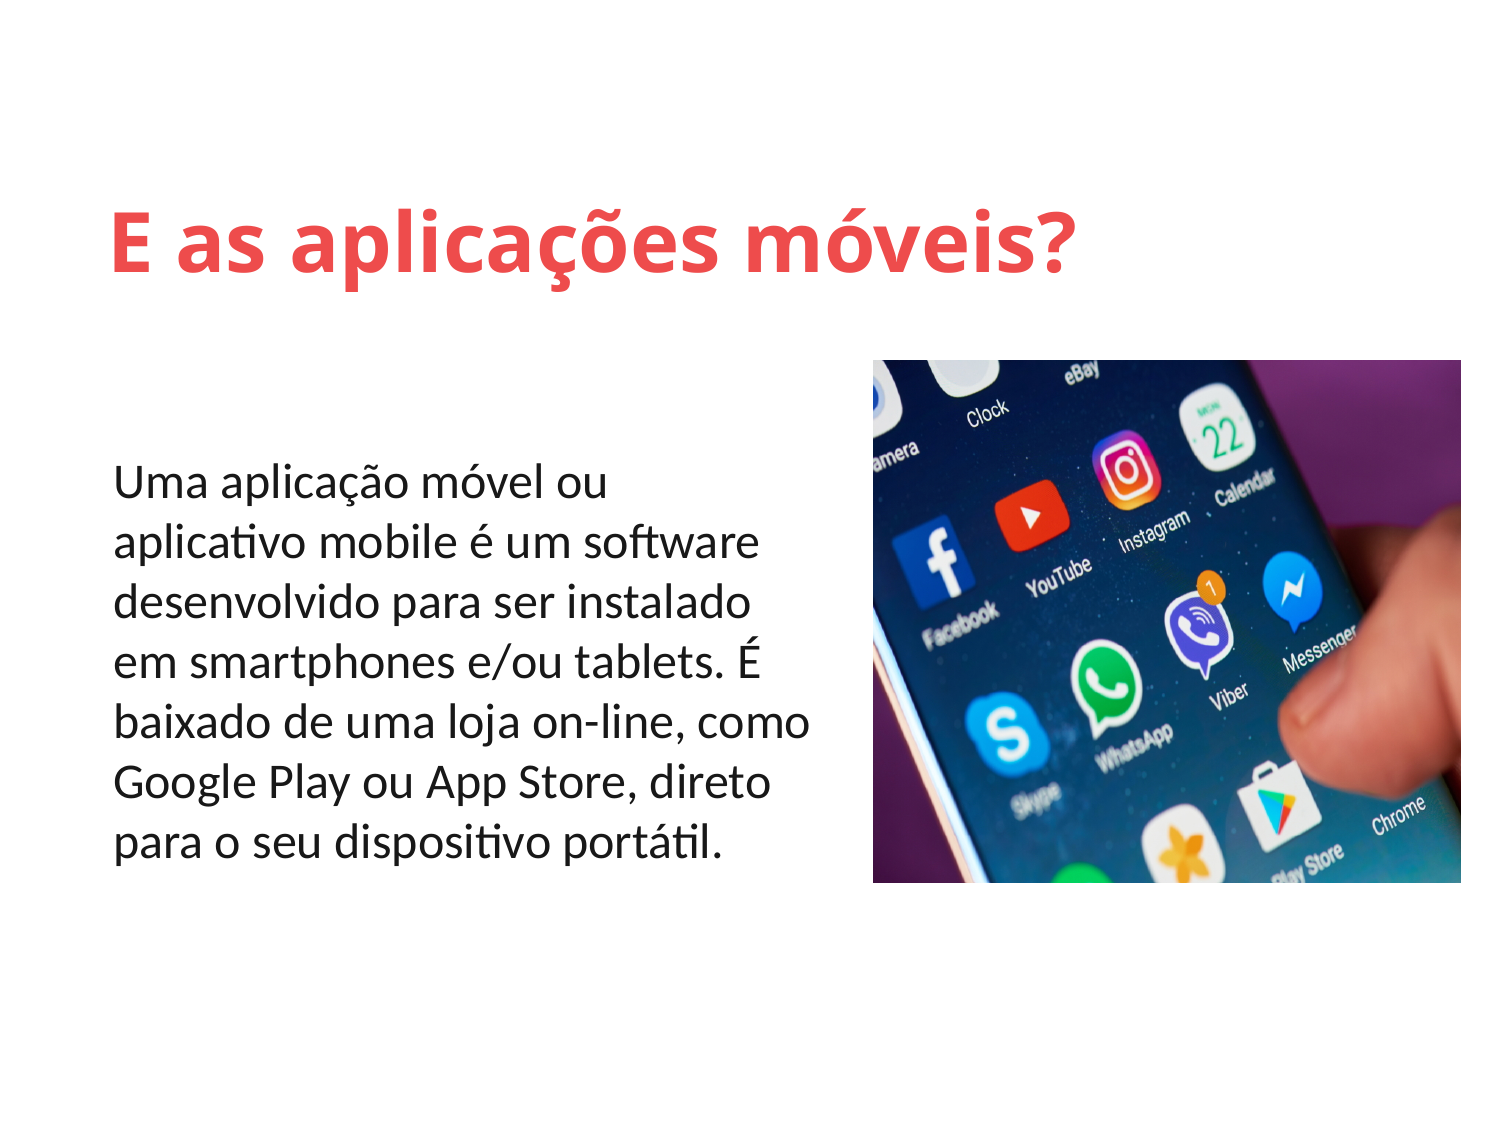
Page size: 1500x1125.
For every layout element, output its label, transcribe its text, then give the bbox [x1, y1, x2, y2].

text_box Uma aplicação móvel ou aplicativo mobile é um software desenvolvido para ser instalado em smartphones e/ou tablets. É baixado de uma loja on-line, como Google Play ou App Store, direto para o seu dispositivo portátil. [85, 574, 829, 742]
picture [873, 360, 1462, 884]
text_box E as aplicações móveis? [92, 139, 1309, 324]
